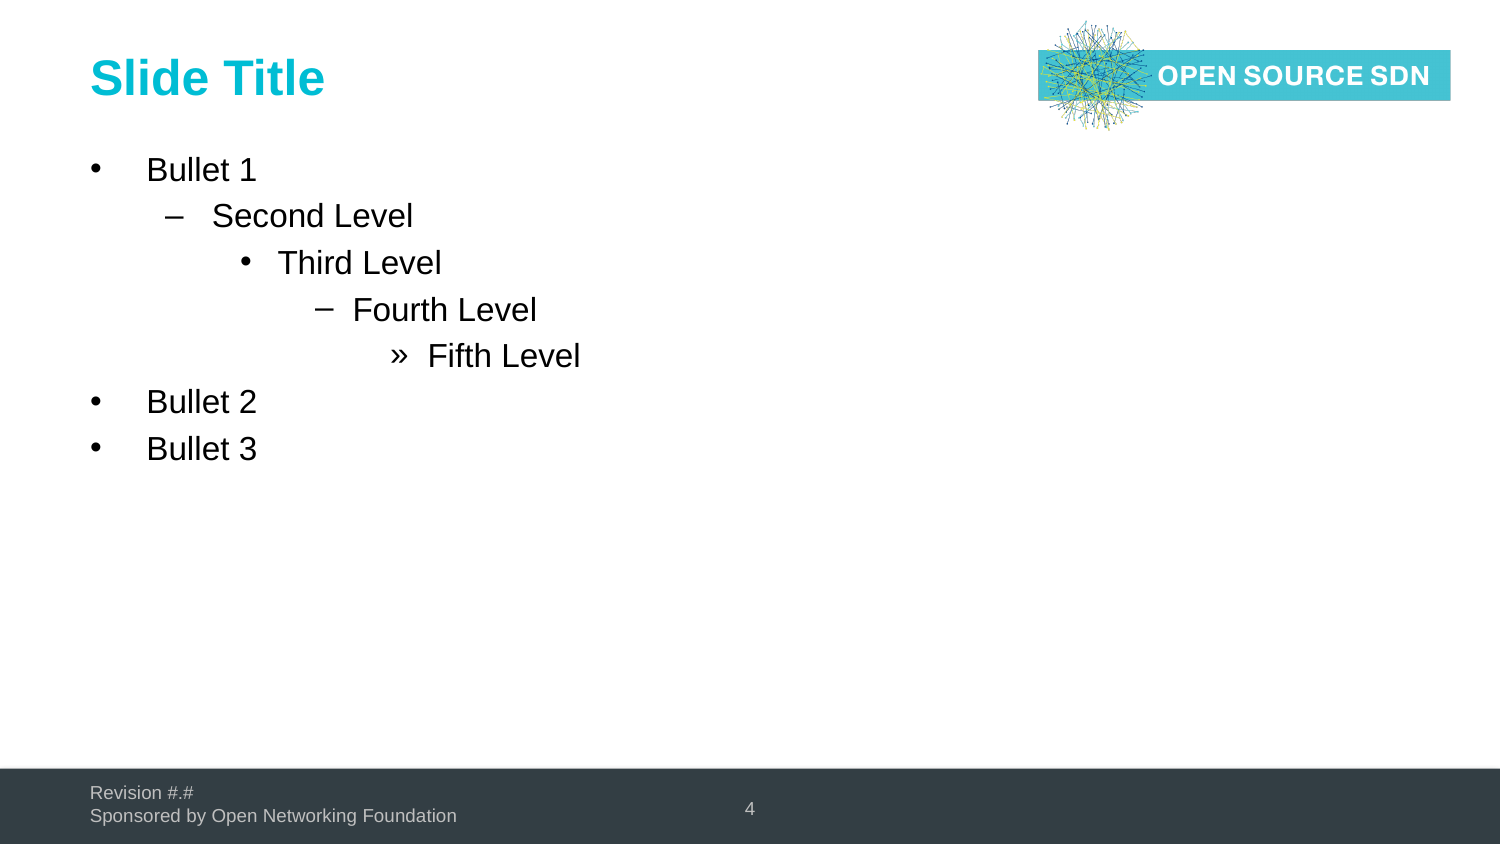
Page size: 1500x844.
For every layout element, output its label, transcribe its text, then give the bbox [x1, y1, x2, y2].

title Slide Title [75, 37, 1027, 113]
slide_number 4 [575, 782, 925, 827]
picture [988, 0, 1500, 148]
list Bullet 1 Second Level Third Level Fourth Level Fifth Level Bullet 2 Bullet 3 [75, 140, 1425, 747]
